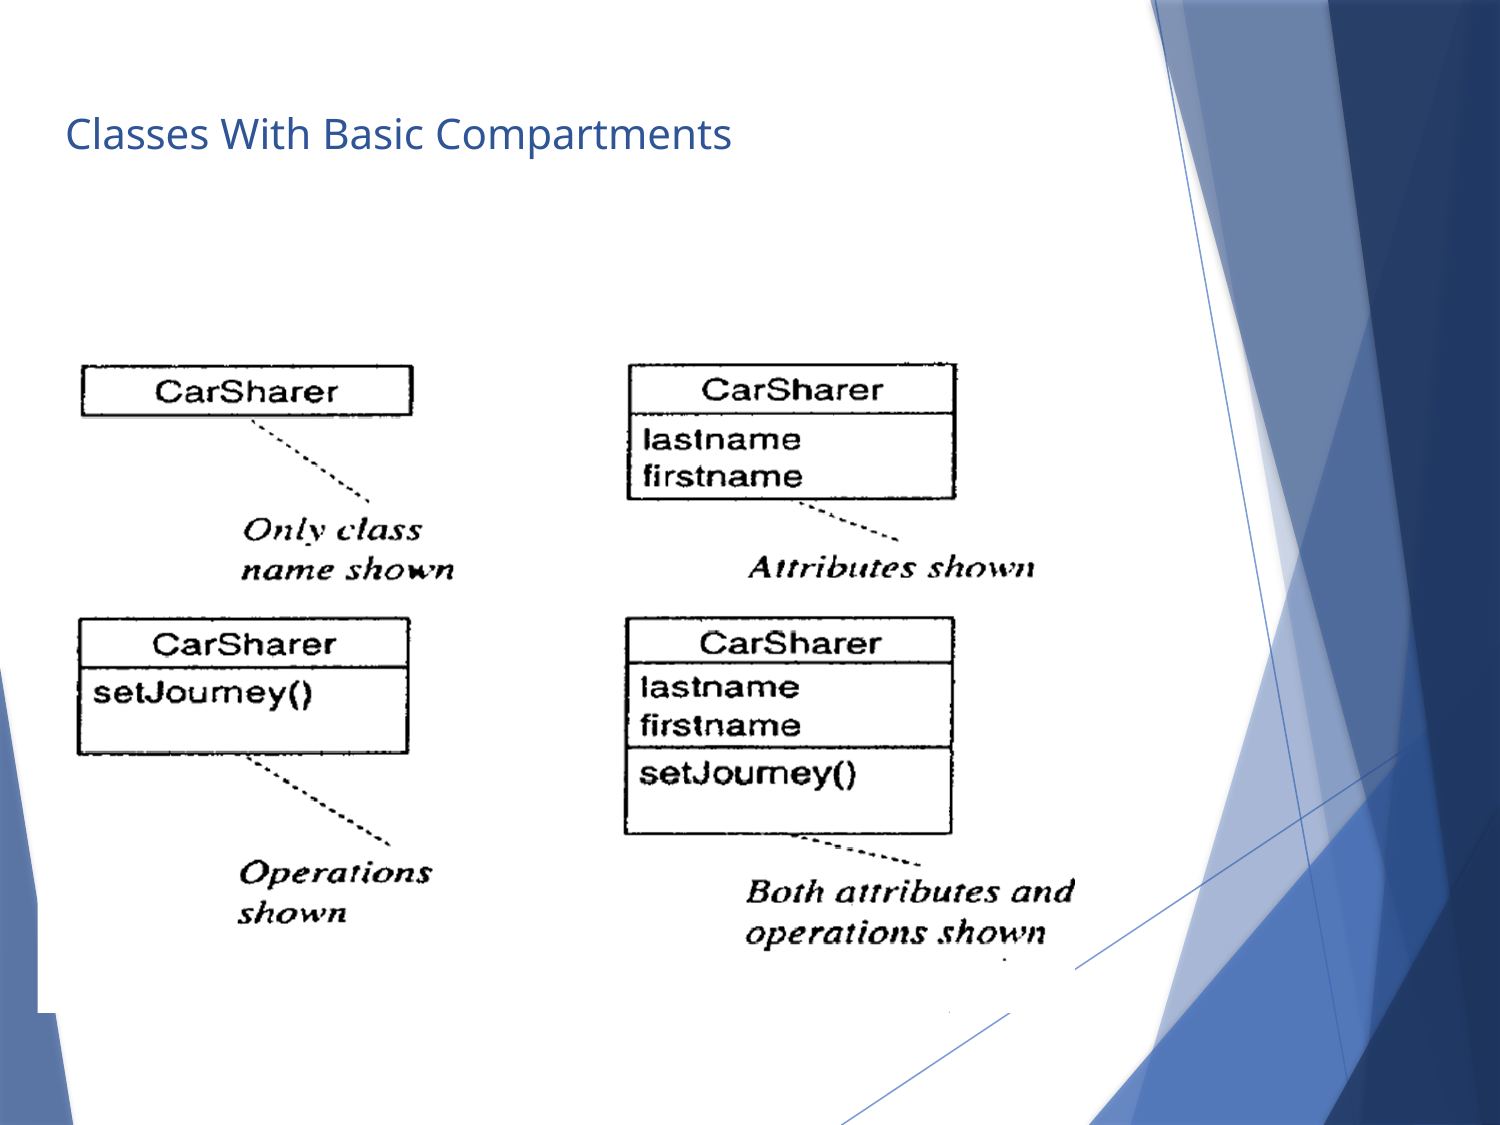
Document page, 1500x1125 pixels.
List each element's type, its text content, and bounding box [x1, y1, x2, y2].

title Classes With Basic Compartments [50, 50, 1092, 267]
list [36, 349, 1076, 1013]
